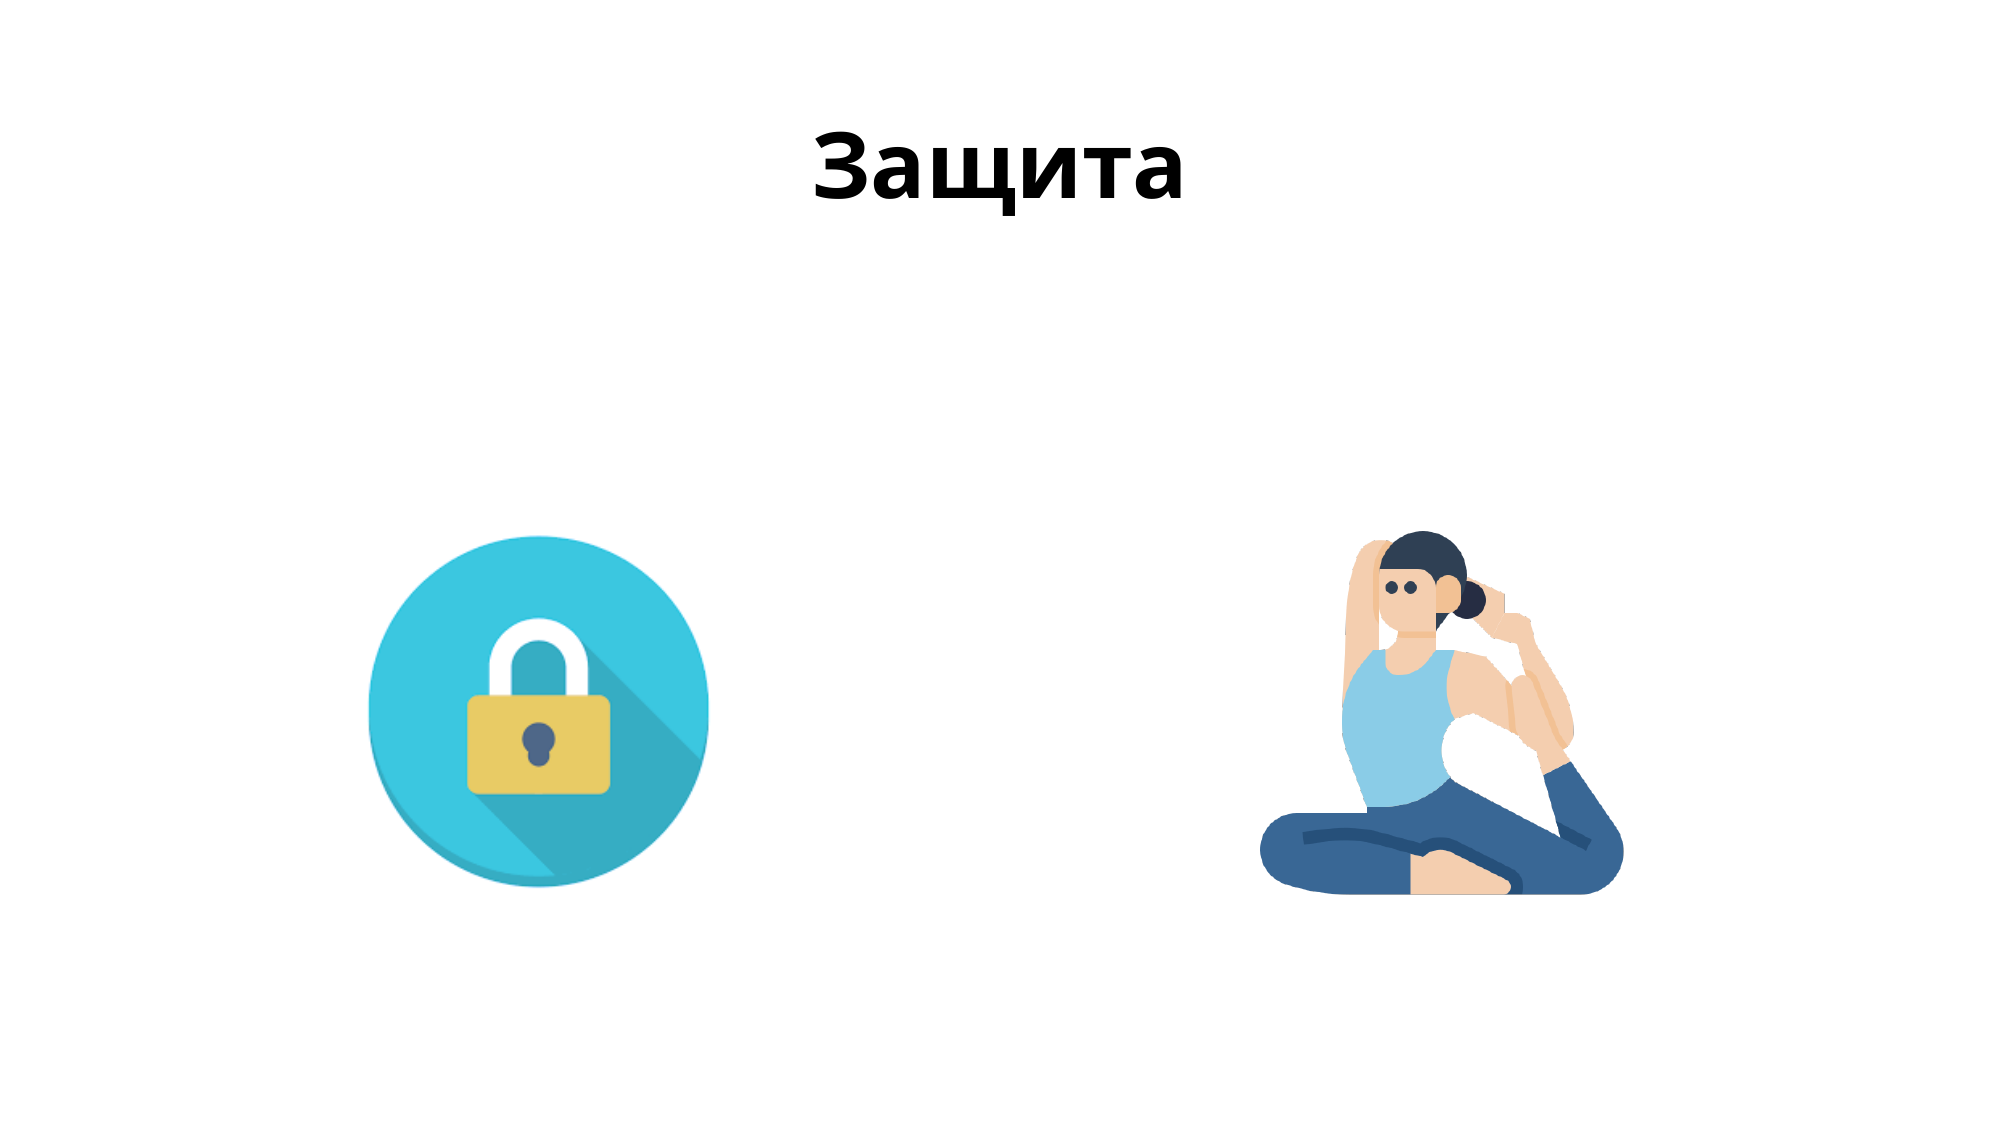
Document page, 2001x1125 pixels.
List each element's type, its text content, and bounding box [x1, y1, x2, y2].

picture [1241, 512, 1642, 913]
title Защита [137, 59, 1863, 278]
picture [358, 531, 720, 893]
